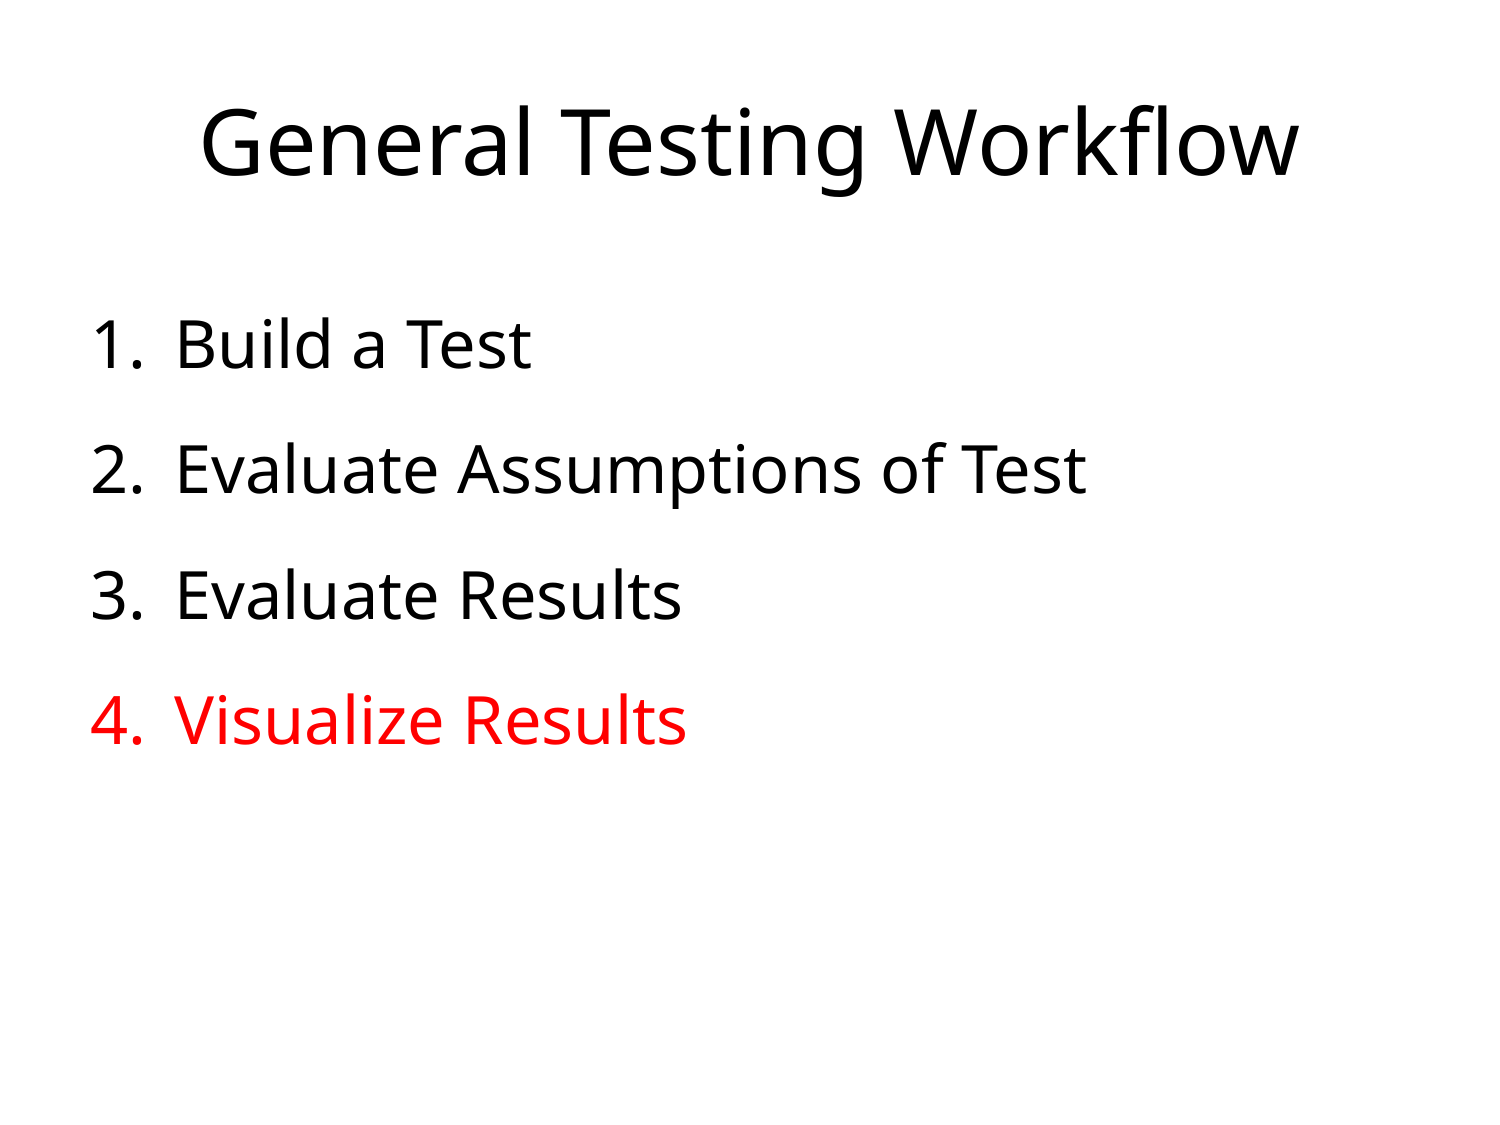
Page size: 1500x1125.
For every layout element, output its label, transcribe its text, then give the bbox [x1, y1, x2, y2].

title General Testing Workflow [75, 45, 1425, 233]
list Build a Test Evaluate Assumptions of Test Evaluate Results Visualize Results [75, 262, 1425, 1005]
